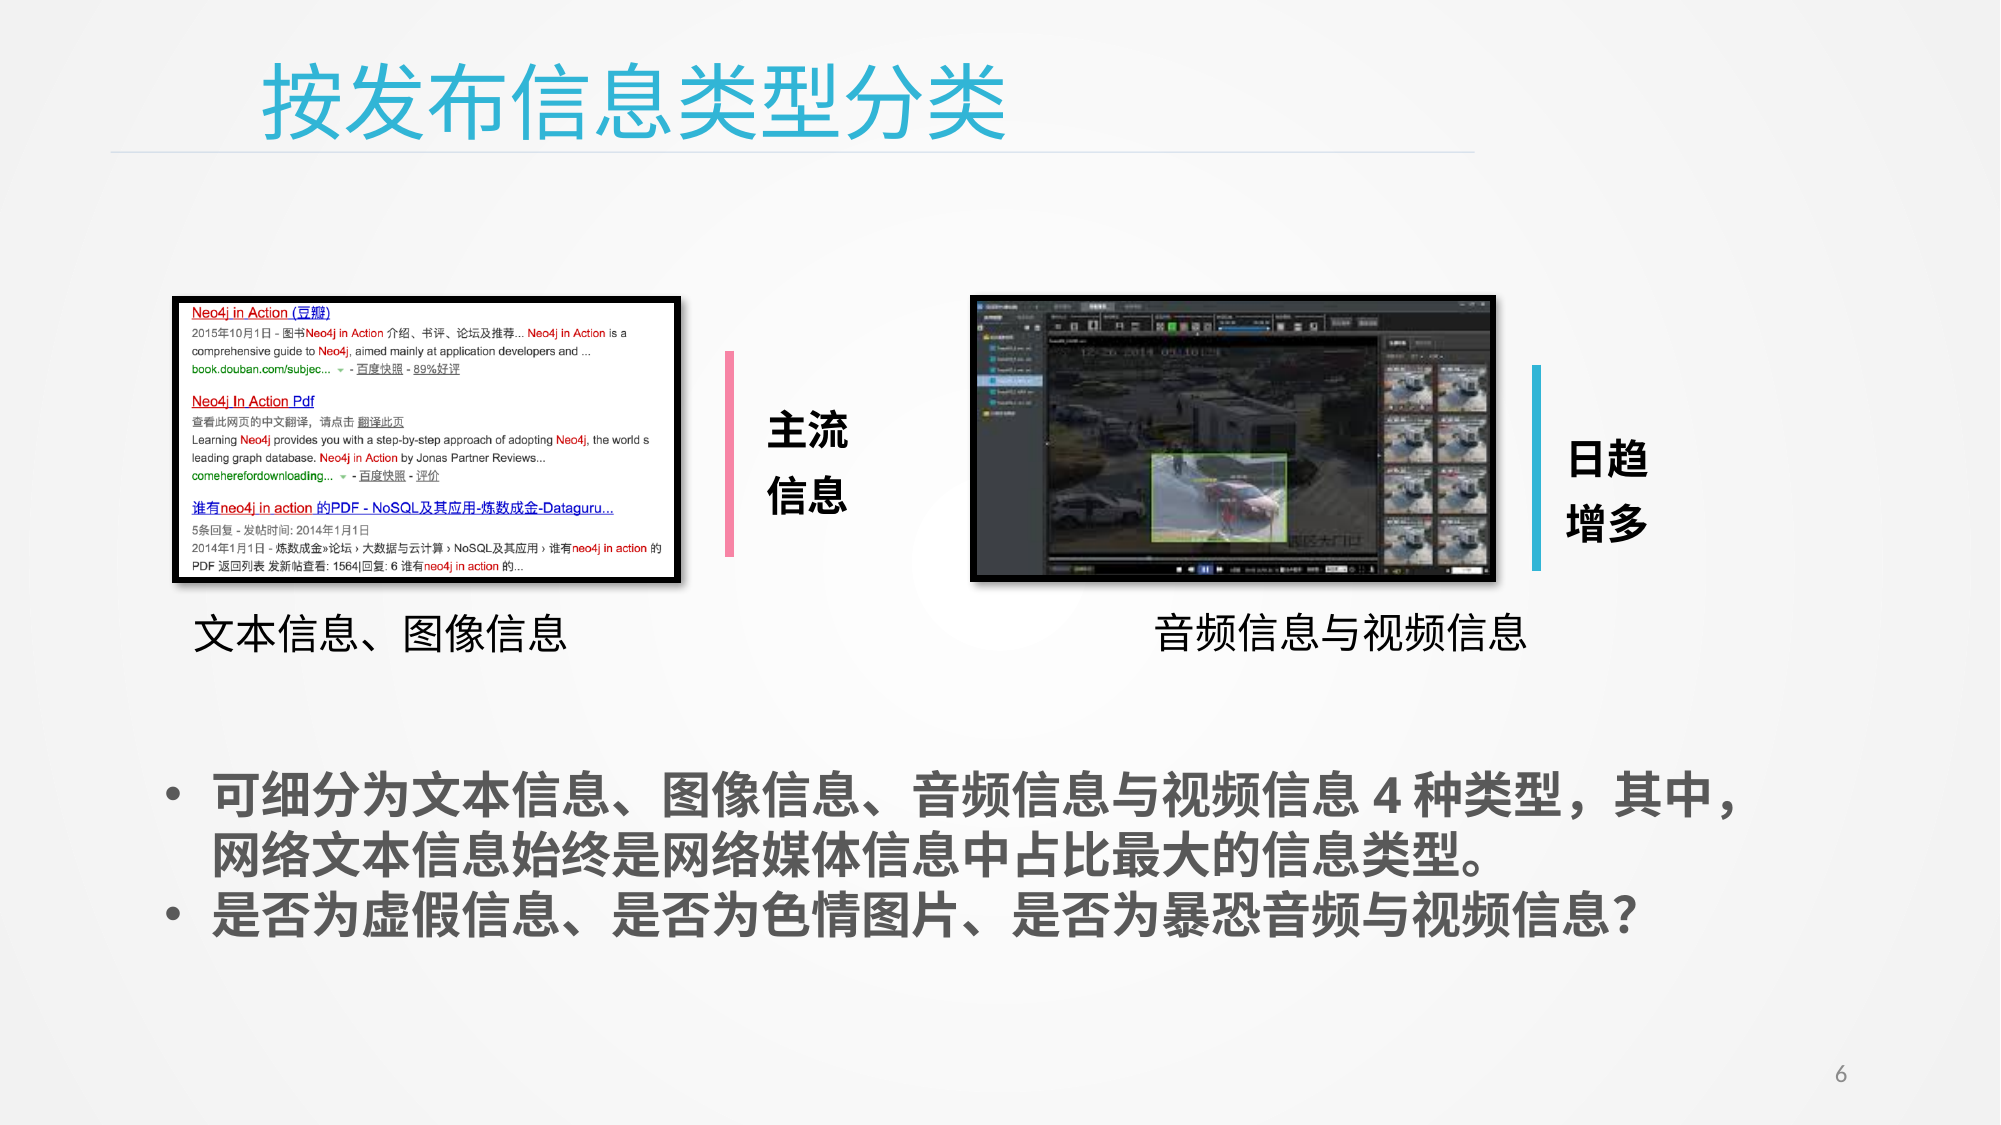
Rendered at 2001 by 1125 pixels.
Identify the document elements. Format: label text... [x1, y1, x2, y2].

text_box 按发布信息类型分类 [245, 42, 1520, 158]
slide_number 6 [1412, 1042, 1863, 1103]
picture [178, 302, 675, 578]
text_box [178, 350, 911, 660]
picture [976, 301, 1490, 576]
text_box 可细分为文本信息、图像信息、音频信息与视频信息4种类型，其中，网络文本信息始终是网络媒体信息中占比最大的信息类型。 是否为虚假信息、是否为色情图片、是否为暴恐音频与视频信息？ [149, 755, 1772, 951]
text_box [1139, 364, 1710, 659]
